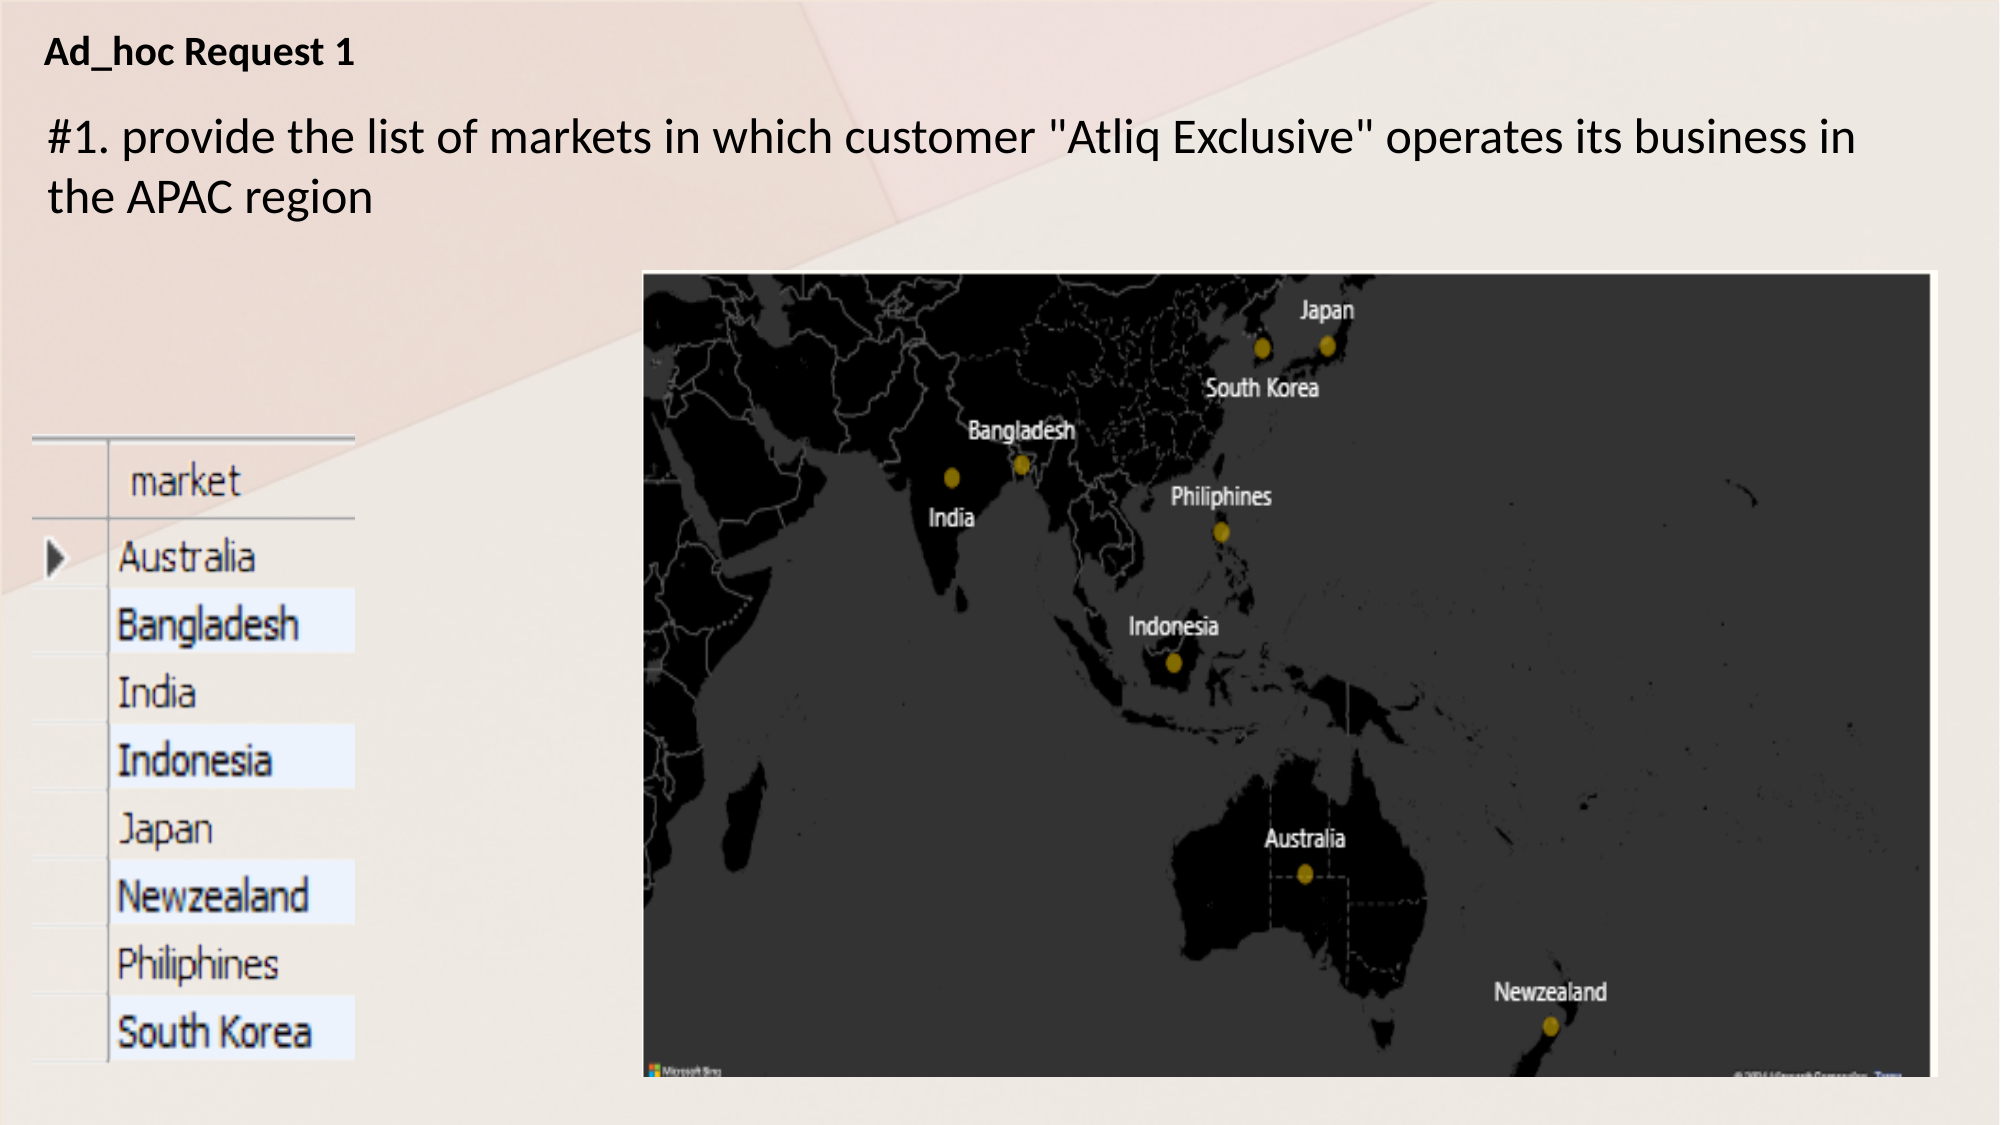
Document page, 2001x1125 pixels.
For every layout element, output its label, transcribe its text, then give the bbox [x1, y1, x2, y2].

text_box Ad_hoc Request 1 [29, 16, 681, 82]
text_box #1. provide the list of markets in which customer "Atliq Exclusive" operates its business in the APAC region [32, 96, 1938, 337]
picture [31, 433, 356, 1078]
picture [641, 270, 1939, 1078]
